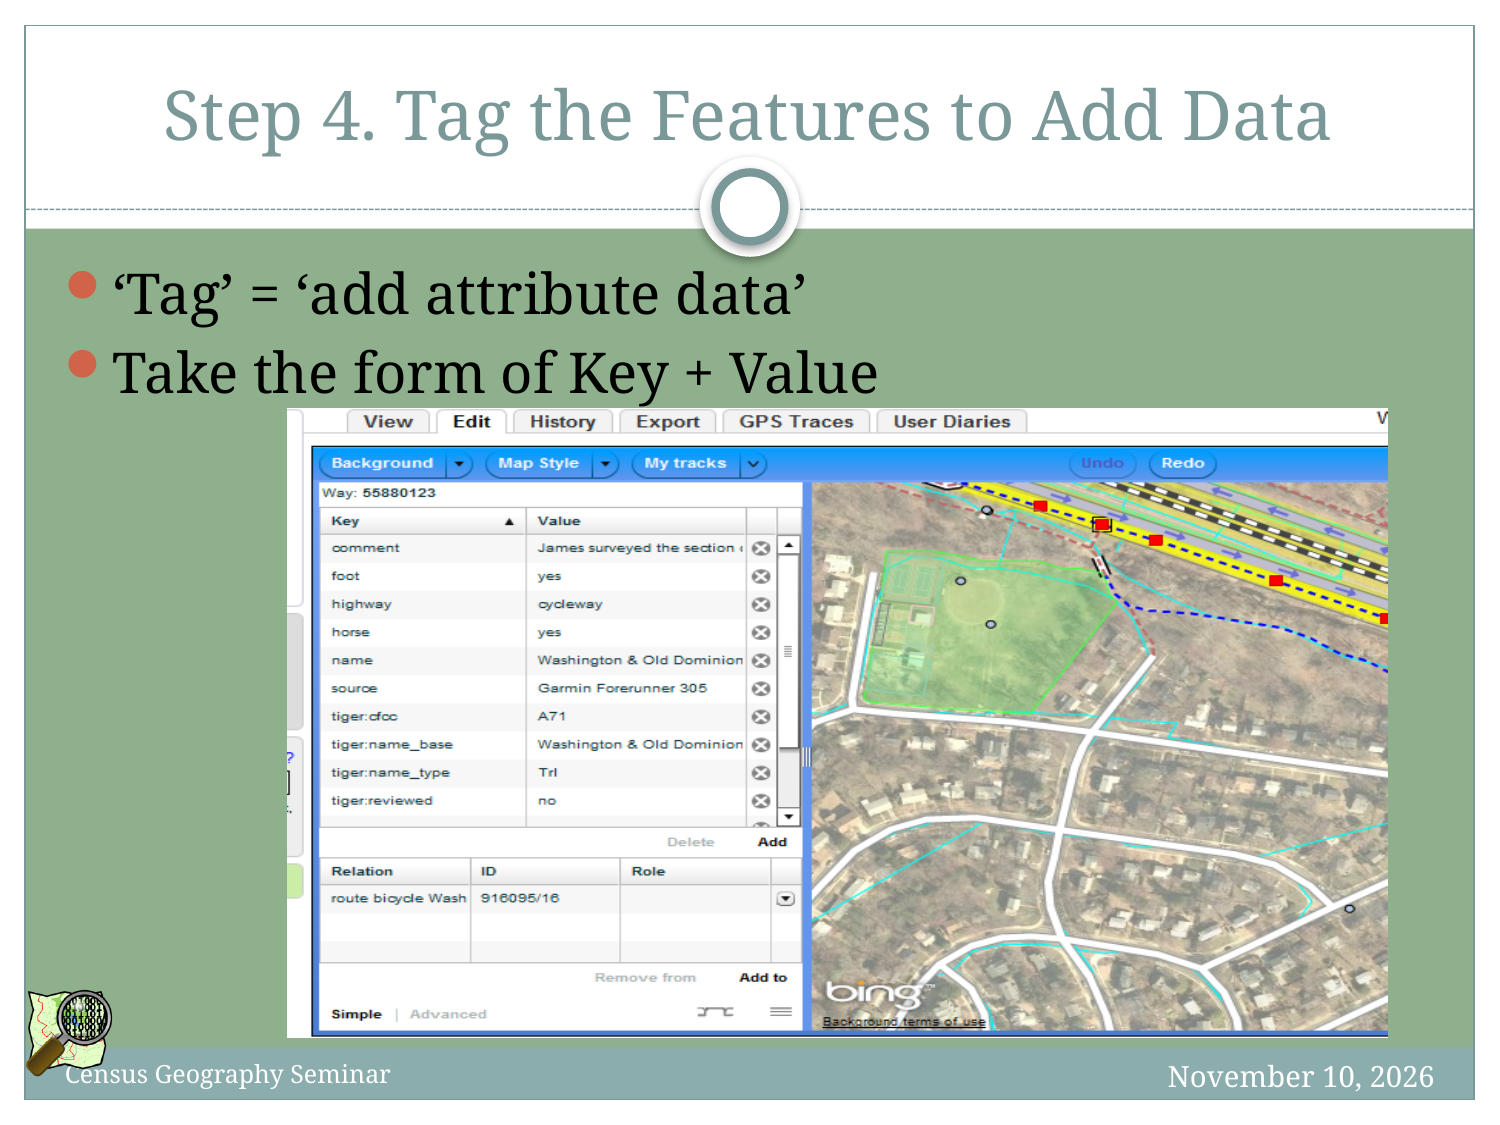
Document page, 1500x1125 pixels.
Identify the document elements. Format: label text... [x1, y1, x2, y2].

list ‘Tag’ = ‘add attribute data’ Take the form of Key + Value [49, 250, 1445, 1001]
title Step 4. Tag the Features to Add Data [49, 37, 1450, 163]
picture [24, 987, 114, 1077]
picture [287, 408, 1388, 1038]
footer Census Geography Seminar [50, 1051, 638, 1112]
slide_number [950, 1050, 1450, 1111]
